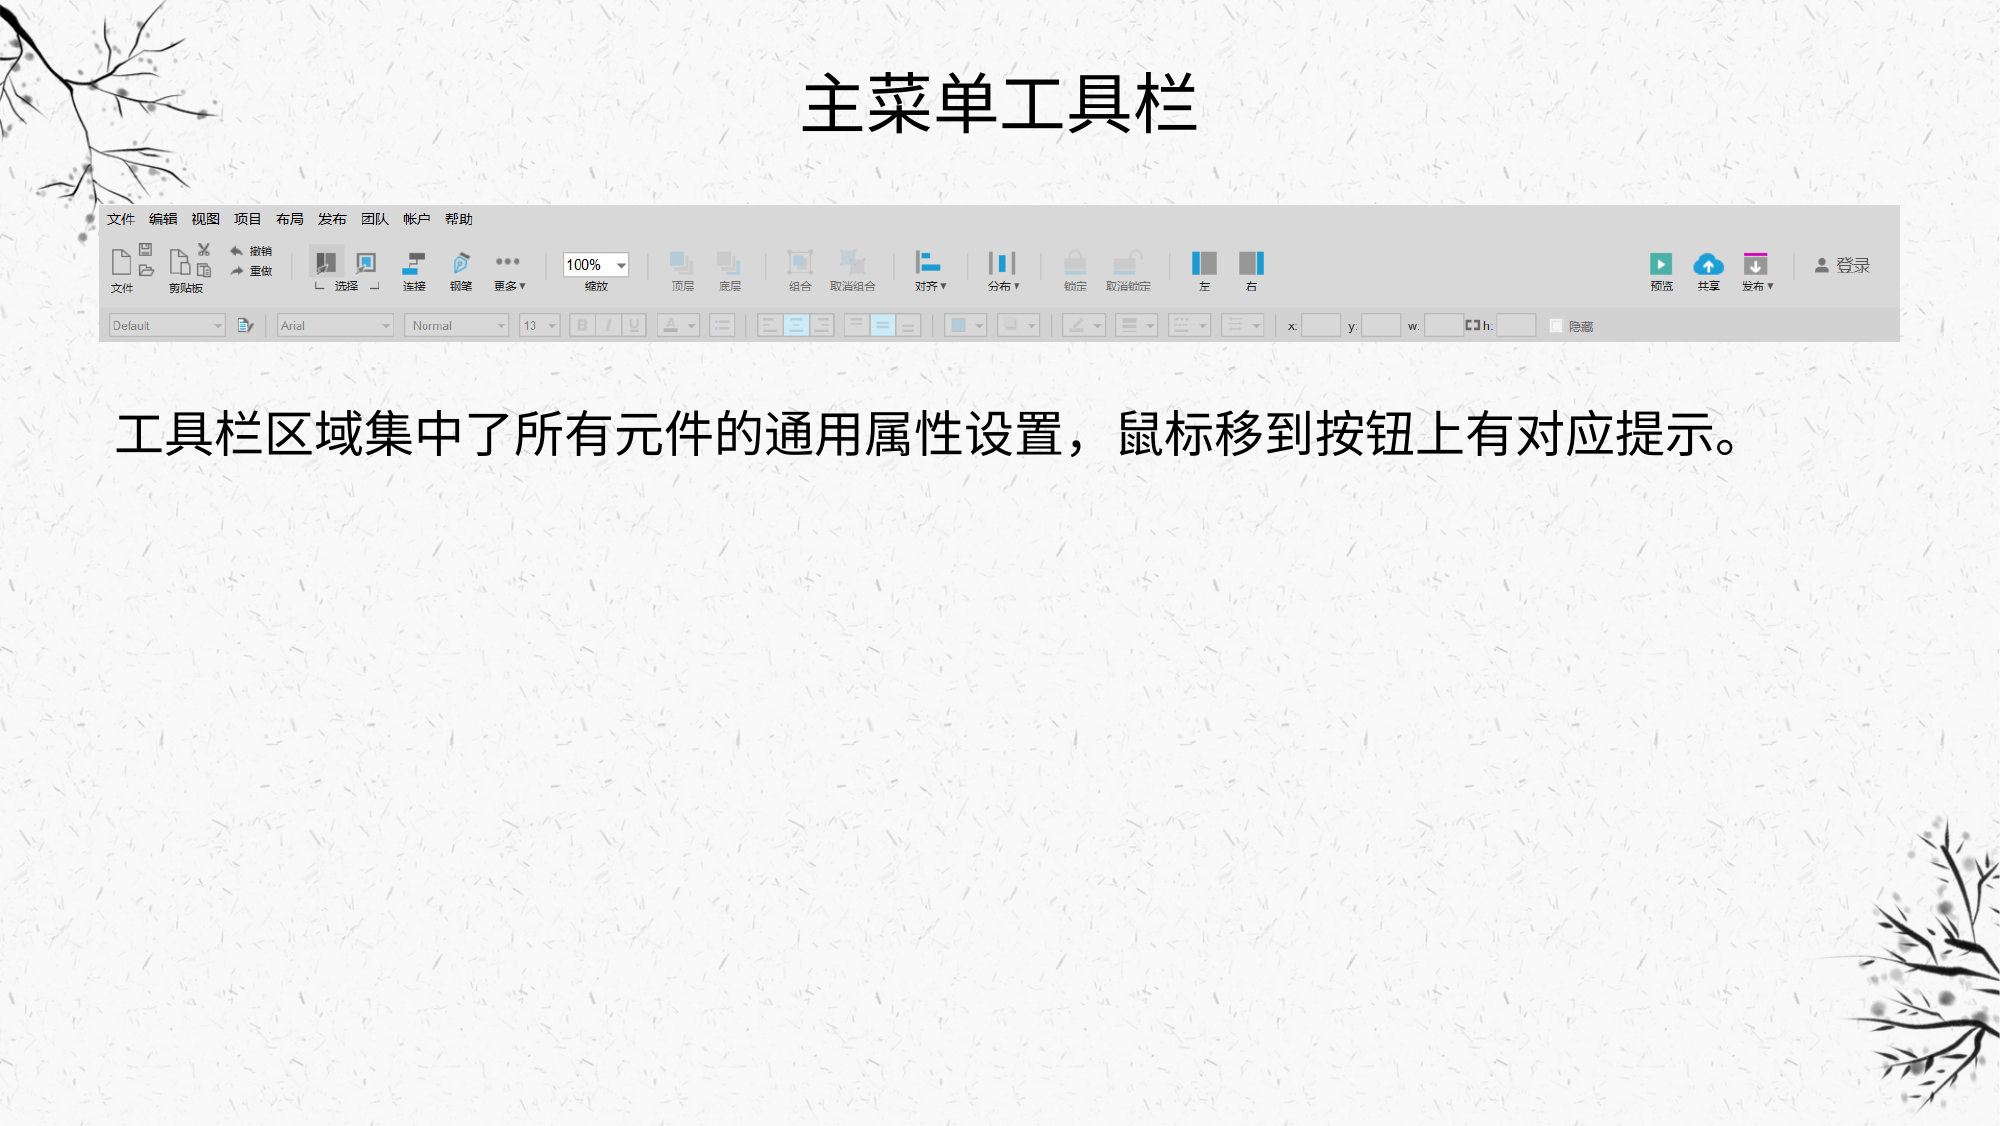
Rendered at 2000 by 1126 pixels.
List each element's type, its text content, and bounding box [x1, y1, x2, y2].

text_box 工具栏区域集中了所有元件的通用属性设置，鼠标移到按钮上有对应提示。 [99, 395, 1900, 471]
title 主菜单工具栏 [99, 45, 1900, 160]
slide_number [1433, 1042, 1900, 1103]
picture [0, 0, 2000, 1126]
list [99, 203, 1900, 342]
